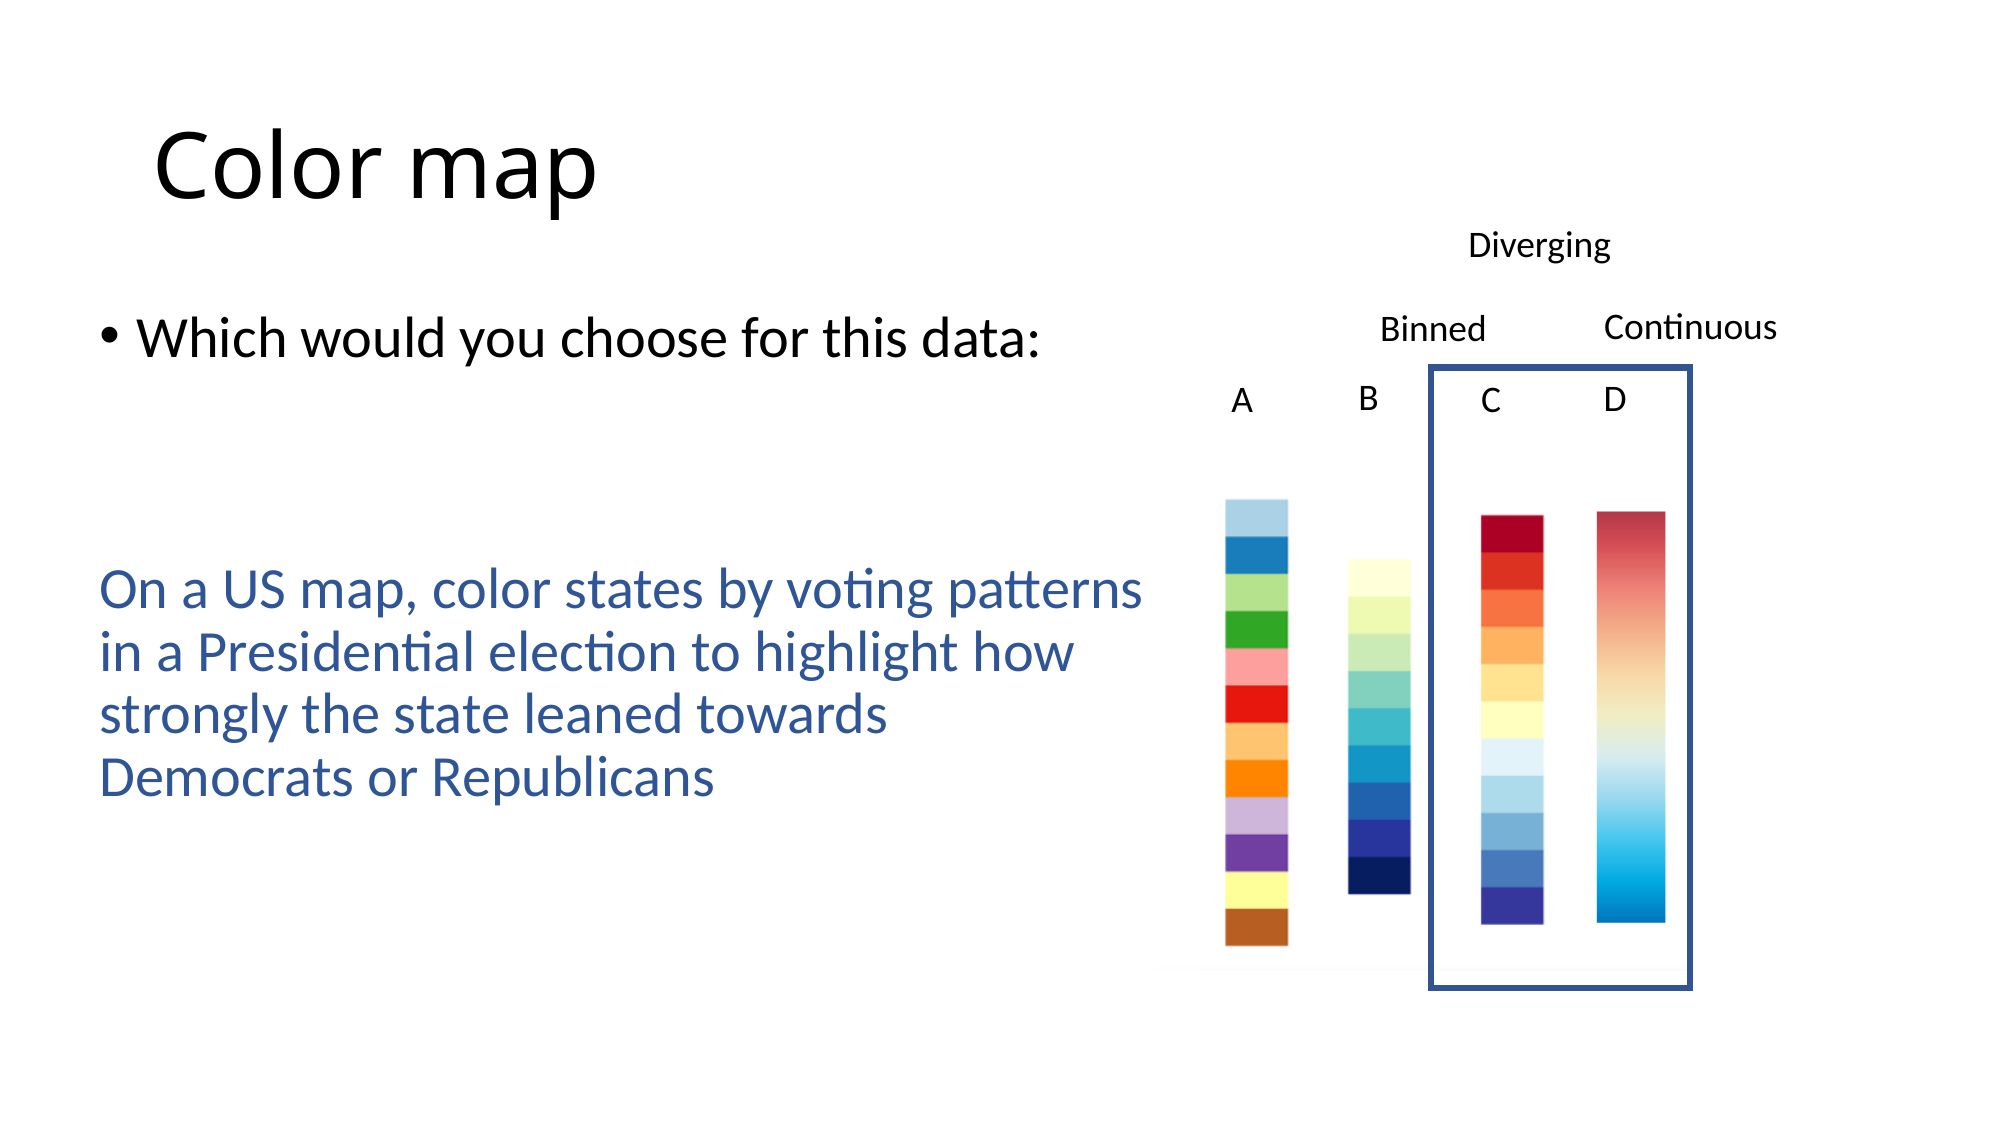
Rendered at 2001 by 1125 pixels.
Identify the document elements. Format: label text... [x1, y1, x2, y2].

text_box Binned [1365, 296, 1503, 357]
picture [1147, 428, 1690, 971]
list Which would you choose for this data: On a US map, color states by voting patterns in a Presidential election to highlight how strongly the state leaned towards Democrats or Republicans [84, 299, 1172, 1014]
text_box [1430, 367, 1691, 989]
text_box Continuous [1589, 294, 1793, 355]
text_box B [1343, 365, 1394, 426]
text_box A [1216, 367, 1269, 428]
title Color map [137, 59, 1863, 278]
text_box Diverging [1453, 212, 1627, 273]
